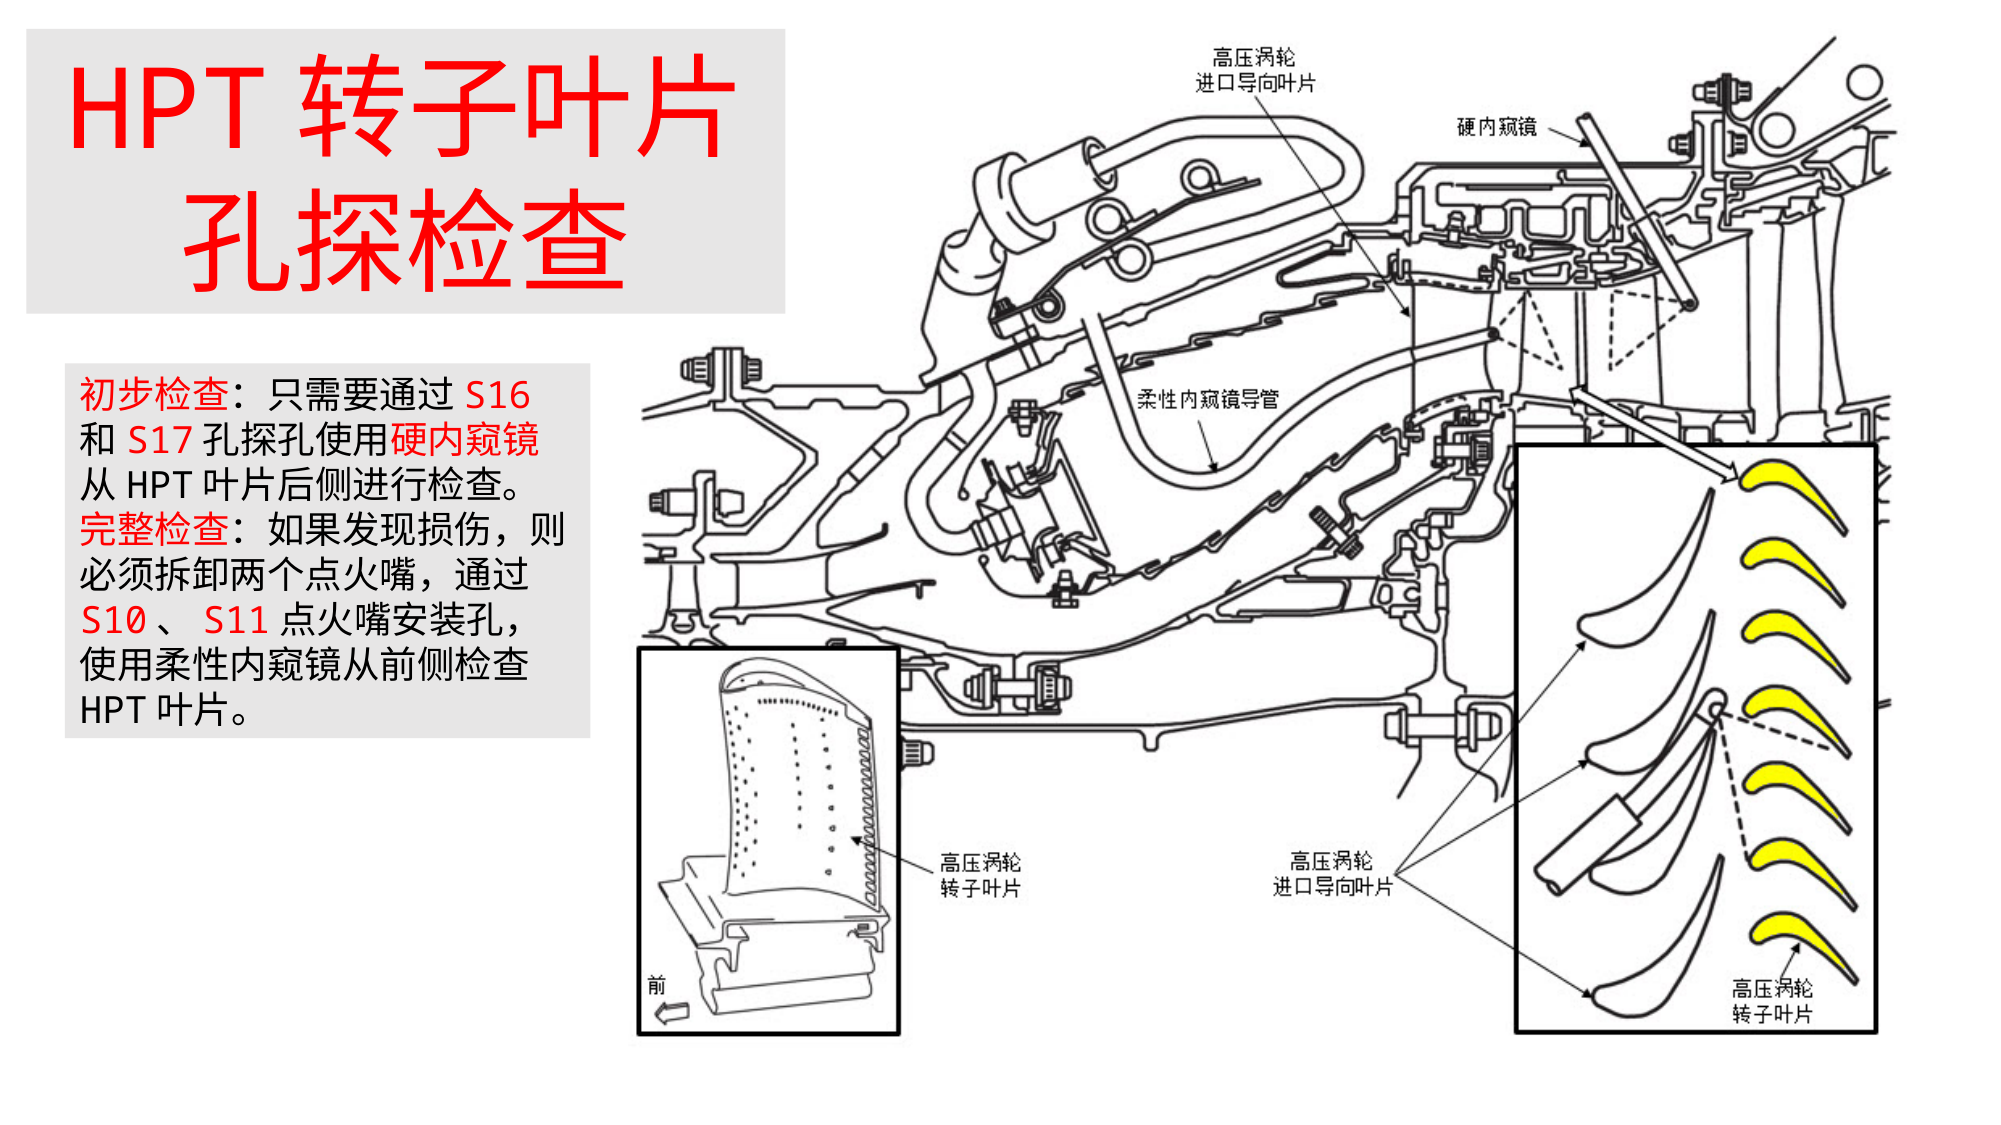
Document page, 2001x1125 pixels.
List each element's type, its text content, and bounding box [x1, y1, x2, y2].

text_box HPT转子叶片 孔探检查 [26, 28, 590, 314]
picture [590, 28, 1919, 1077]
text_box 初步检查：只需要通过S16和S17孔探孔使用硬内窥镜从HPT叶片后侧进行检查。完整检查：如果发现损伤，则必须拆卸两个点火嘴，通过S10、S11点火嘴安装孔，使用柔性内窥镜从前侧检查HPT叶片。 [64, 363, 590, 739]
